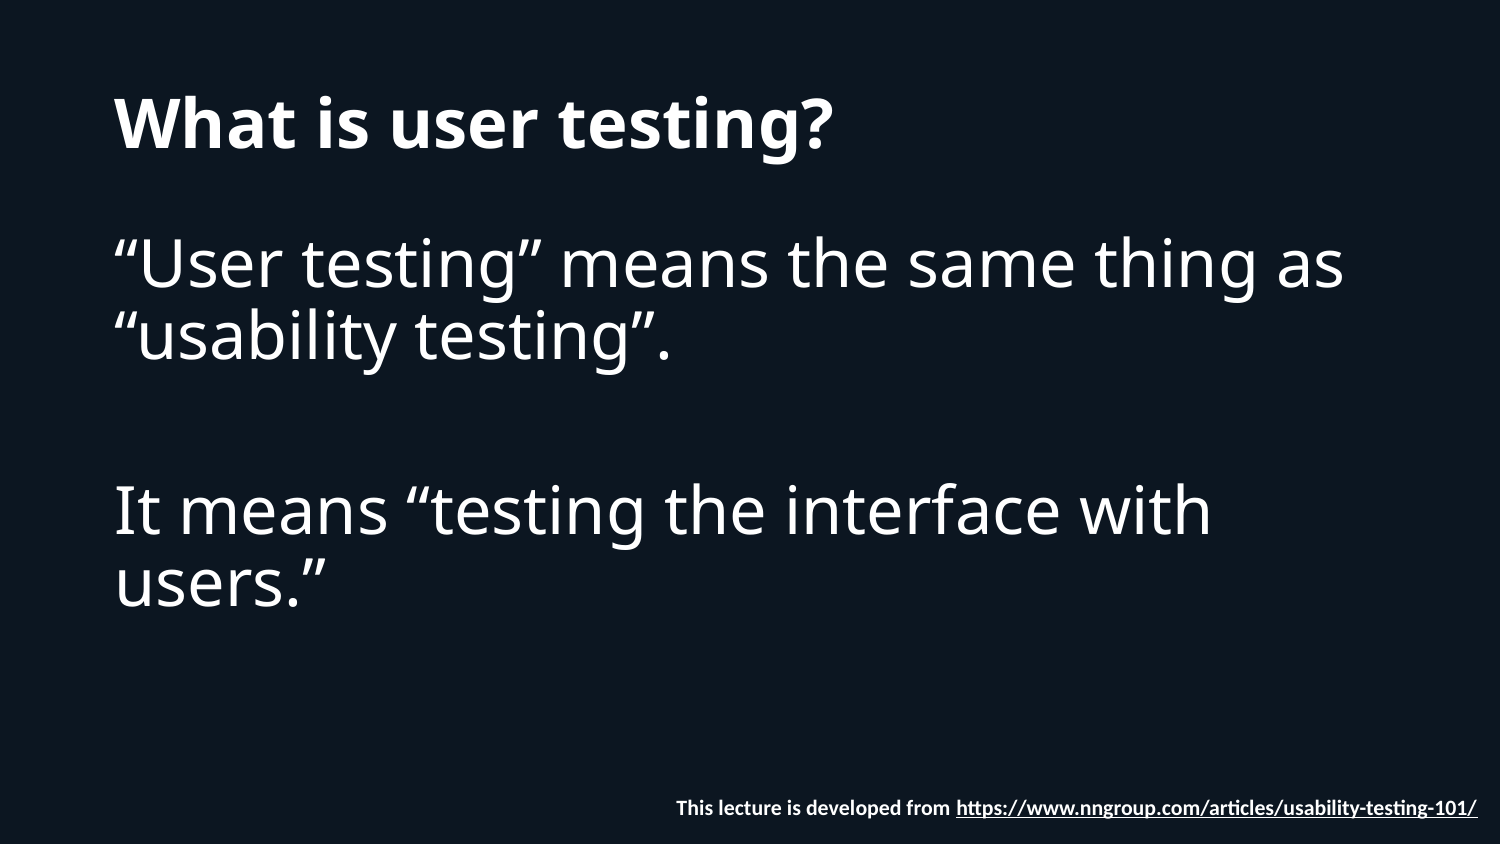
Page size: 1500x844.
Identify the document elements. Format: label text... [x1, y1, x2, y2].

list “User testing” means the same thing as “usability testing”. It means “testing the interface with users.” [103, 224, 1397, 412]
title What is user testing? [103, 44, 1397, 208]
text_box This lecture is developed from https://www.nngroup.com/articles/usability-testing-101/ [653, 785, 1500, 844]
